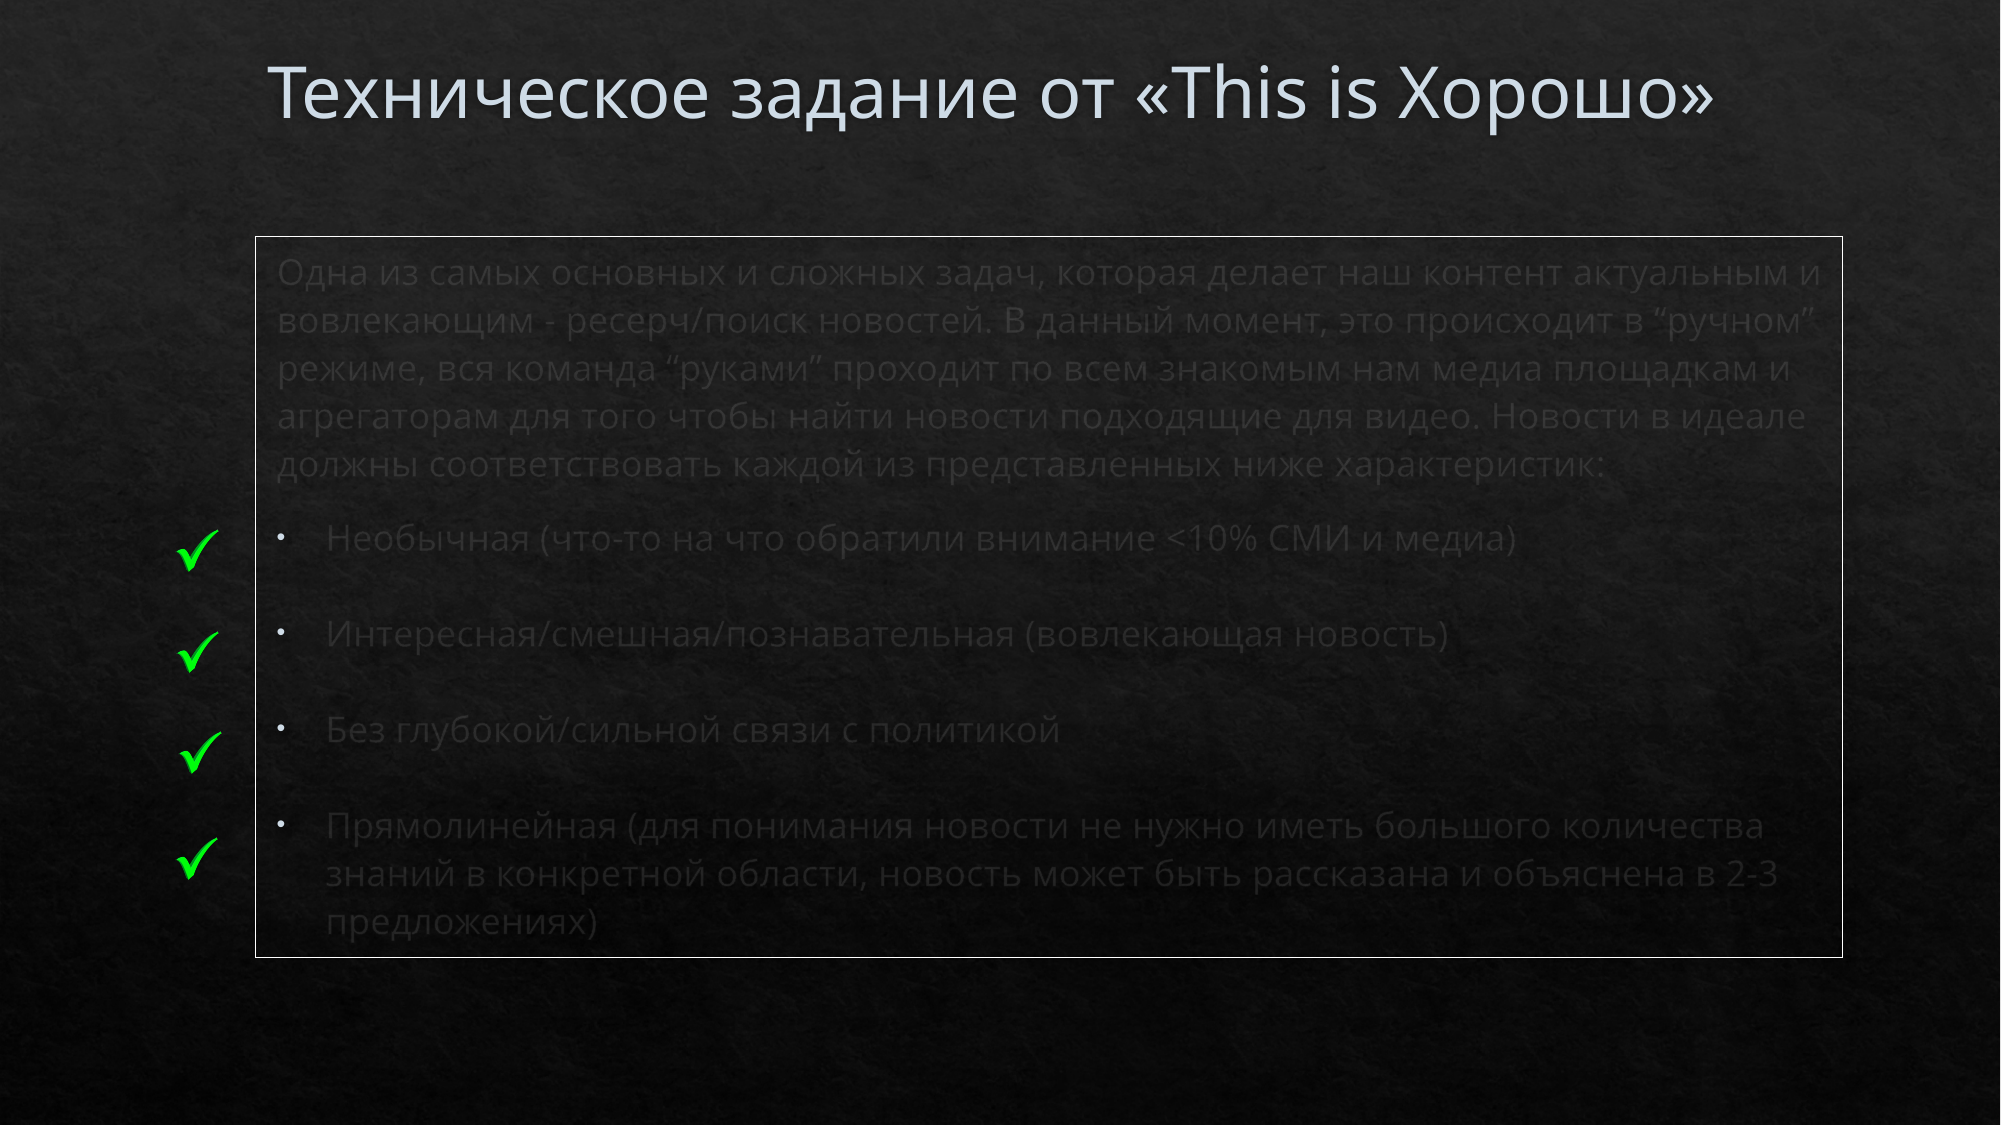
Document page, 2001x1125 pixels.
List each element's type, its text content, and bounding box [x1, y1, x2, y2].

text_box Одна из самых основных и сложных задач, которая делает наш контент актуальным и вовлекающим - ресерч/поиск новостей. В данный момент, это происходит в “ручном” режиме, вся команда “руками” проходит по всем знакомым нам медиа площадкам и агрегаторам для того чтобы найти новости подходящие для видео. Новости в идеале должны соответствовать каждой из представленных ниже характеристик: Необычная (что-то на что обратили внимание <10% СМИ и медиа) Интересная/смешная/познавательная (вовлекающая новость) Без глубокой/сильной связи с политикой Прямолинейная (для понимания новости не нужно иметь большого количества знаний в конкретной области, новость может быть рассказана и объяснена в 2-3 предложениях) [255, 236, 1843, 958]
picture [177, 730, 223, 775]
picture [174, 527, 220, 573]
title Техническое задание от «This is Хорошо» [159, 29, 1843, 162]
picture [173, 835, 220, 881]
picture [174, 629, 220, 675]
